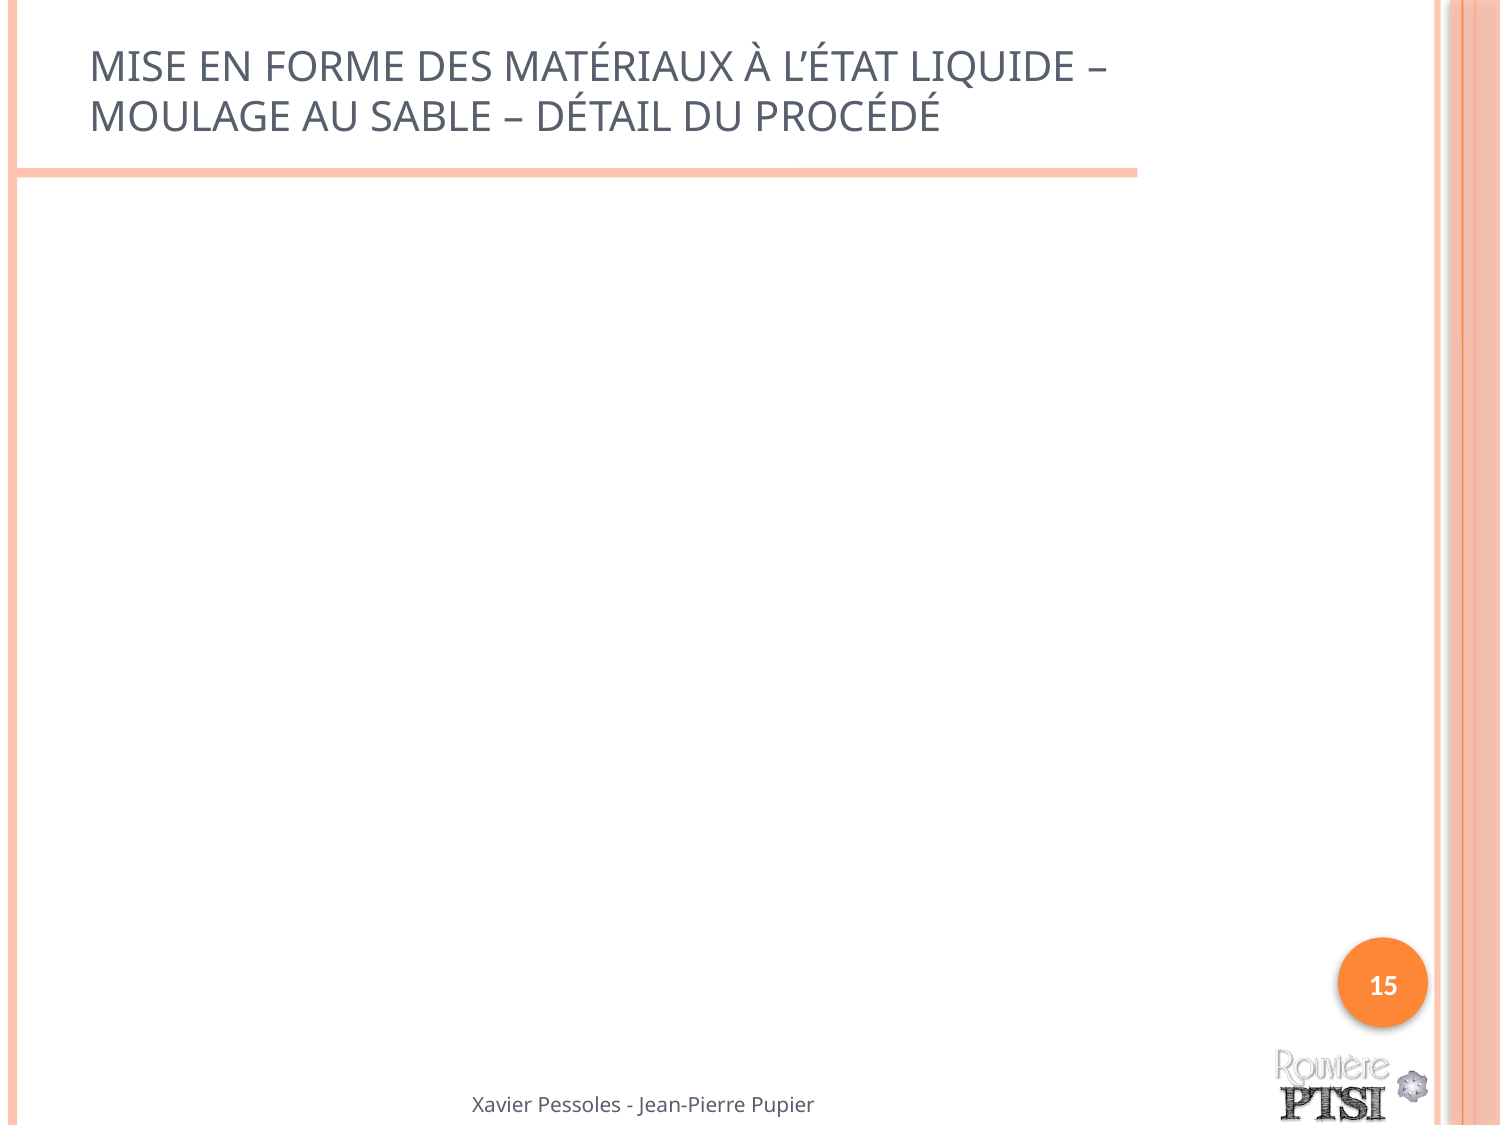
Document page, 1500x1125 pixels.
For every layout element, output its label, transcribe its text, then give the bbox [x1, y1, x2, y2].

footer Xavier Pessoles - Jean-Pierre Pupier [12, 1086, 1275, 1125]
slide_number 15 [1333, 940, 1434, 1027]
title Mise en forme des matériaux à l’état liquide – Moulage au sable – Détail du procédé [75, 19, 1300, 161]
picture [1274, 1048, 1428, 1125]
